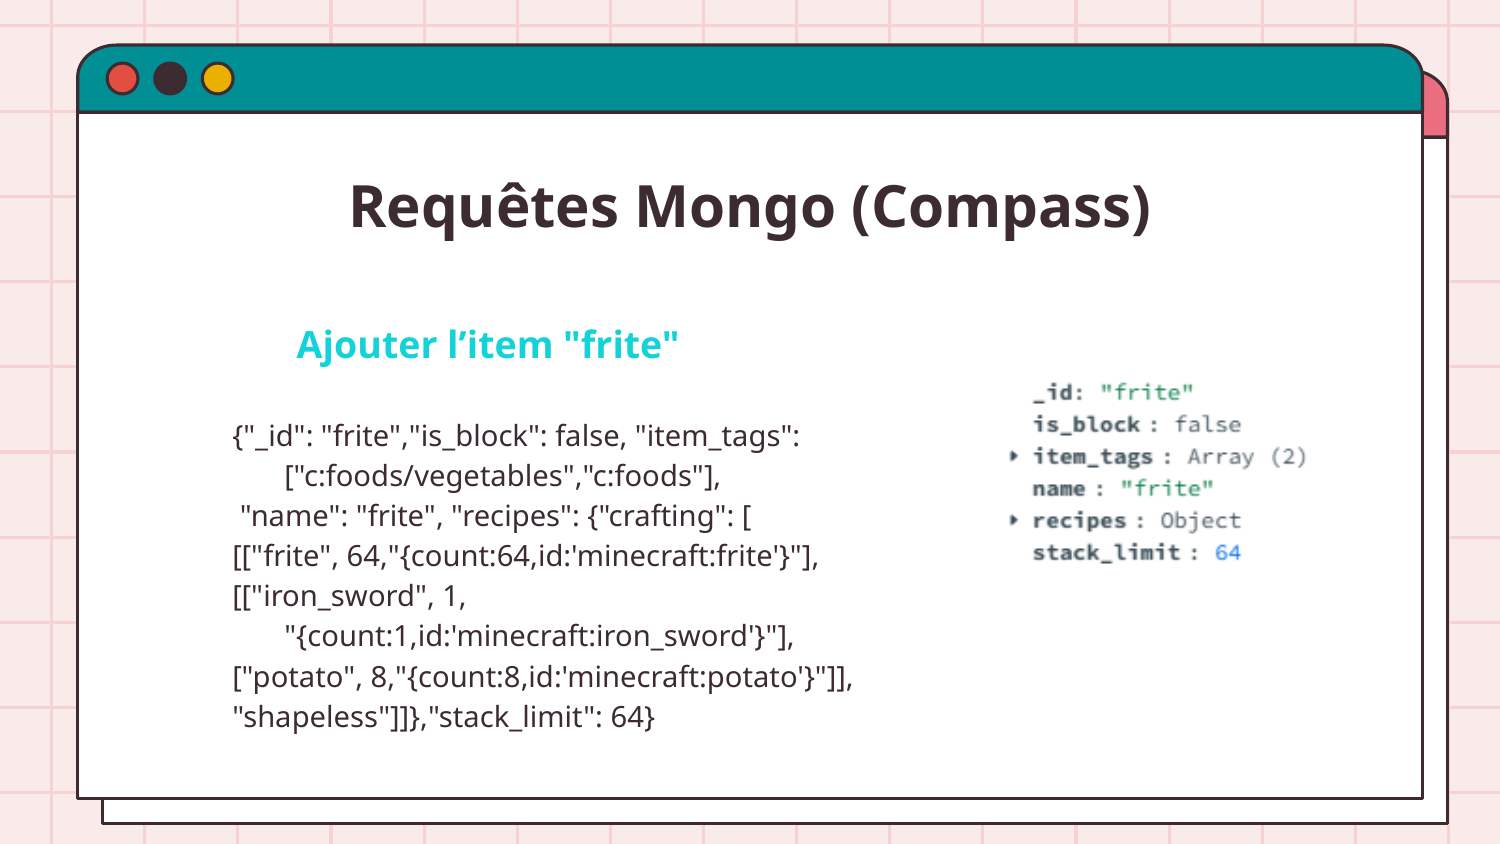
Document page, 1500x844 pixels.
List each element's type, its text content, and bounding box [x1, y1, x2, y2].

subtitle Ajouter l’item "frite" [95, 263, 858, 382]
title Requêtes Mongo (Compass) [147, 154, 1353, 249]
picture [936, 355, 1405, 596]
subtitle {"_id": "frite","is_block": false, "item_tags": ["c:foods/vegetables","c:foods"], "name": "frite", "recipes": {"crafting": [ [["frite", 64,"{count:64,id:'minecraft:frite'}"], [["iron_sword", 1, "{count:1,id:'minecraft:iron_sword'}"], ["potato", 8,"{count:8,id:'minecraft:potato'}"]], "shapeless"]]},"stack_limit": 64} [194, 396, 957, 711]
